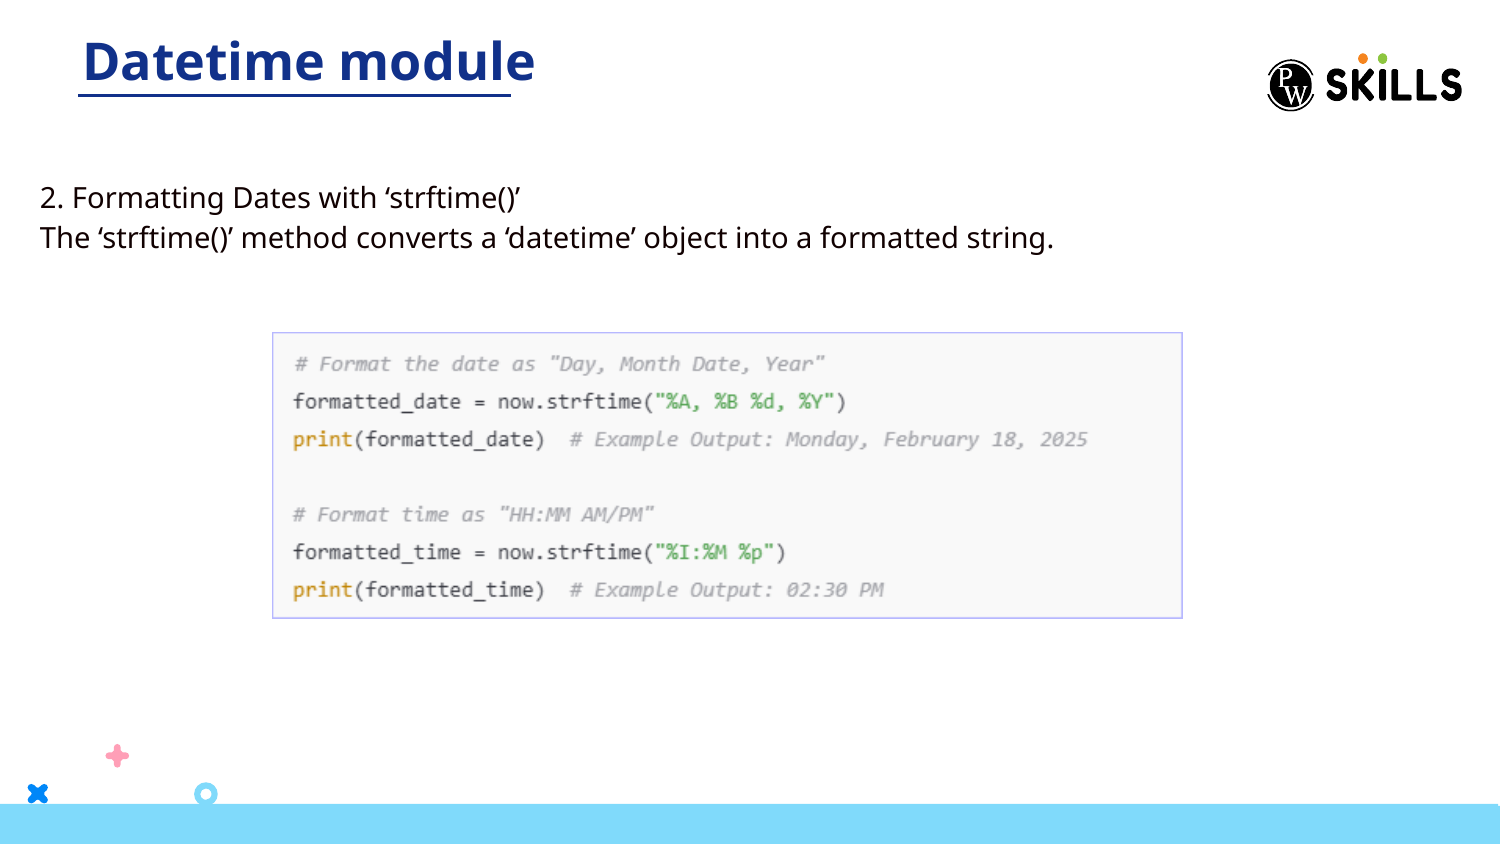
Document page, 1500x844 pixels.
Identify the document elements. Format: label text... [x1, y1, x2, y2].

text_box [0, 805, 1500, 844]
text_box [27, 743, 218, 807]
picture [1266, 53, 1463, 112]
picture [272, 331, 1183, 619]
title Datetime module [67, 13, 1222, 135]
list 2. Formatting Dates with ‘strftime()’ The ‘strftime()’ method converts a ‘datetime’ object into a formatted string. [0, 158, 1418, 666]
